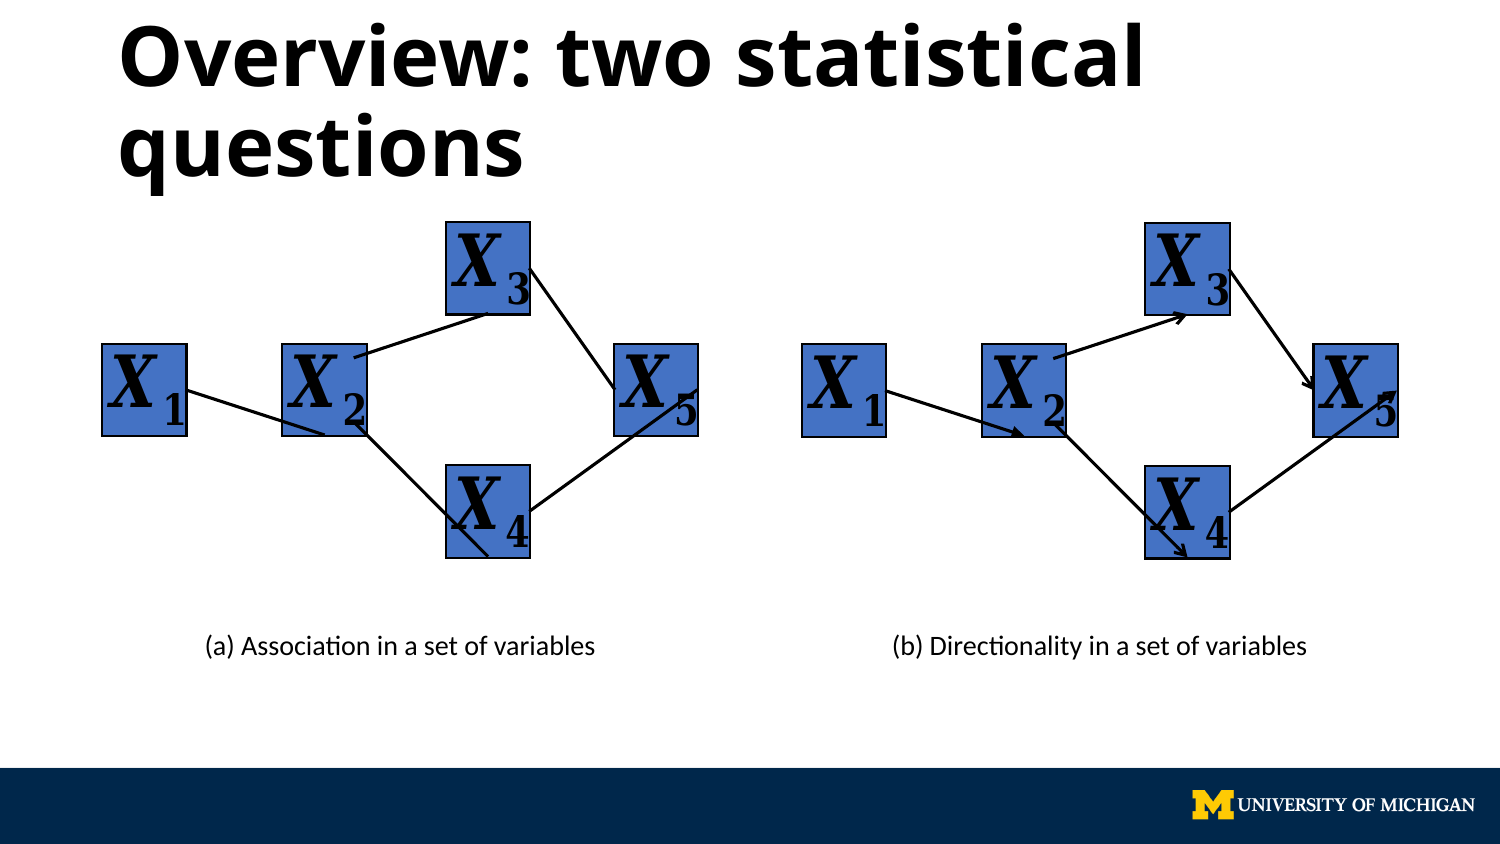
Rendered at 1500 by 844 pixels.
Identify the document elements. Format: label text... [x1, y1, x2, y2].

text_box (b) Directionality in a set of variables [819, 619, 1381, 669]
text_box (a) Association in a set of variables [120, 619, 681, 669]
title Overview: two statistical questions [103, 46, 1397, 163]
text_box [802, 223, 1397, 558]
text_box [103, 222, 698, 557]
picture [0, 766, 1500, 844]
